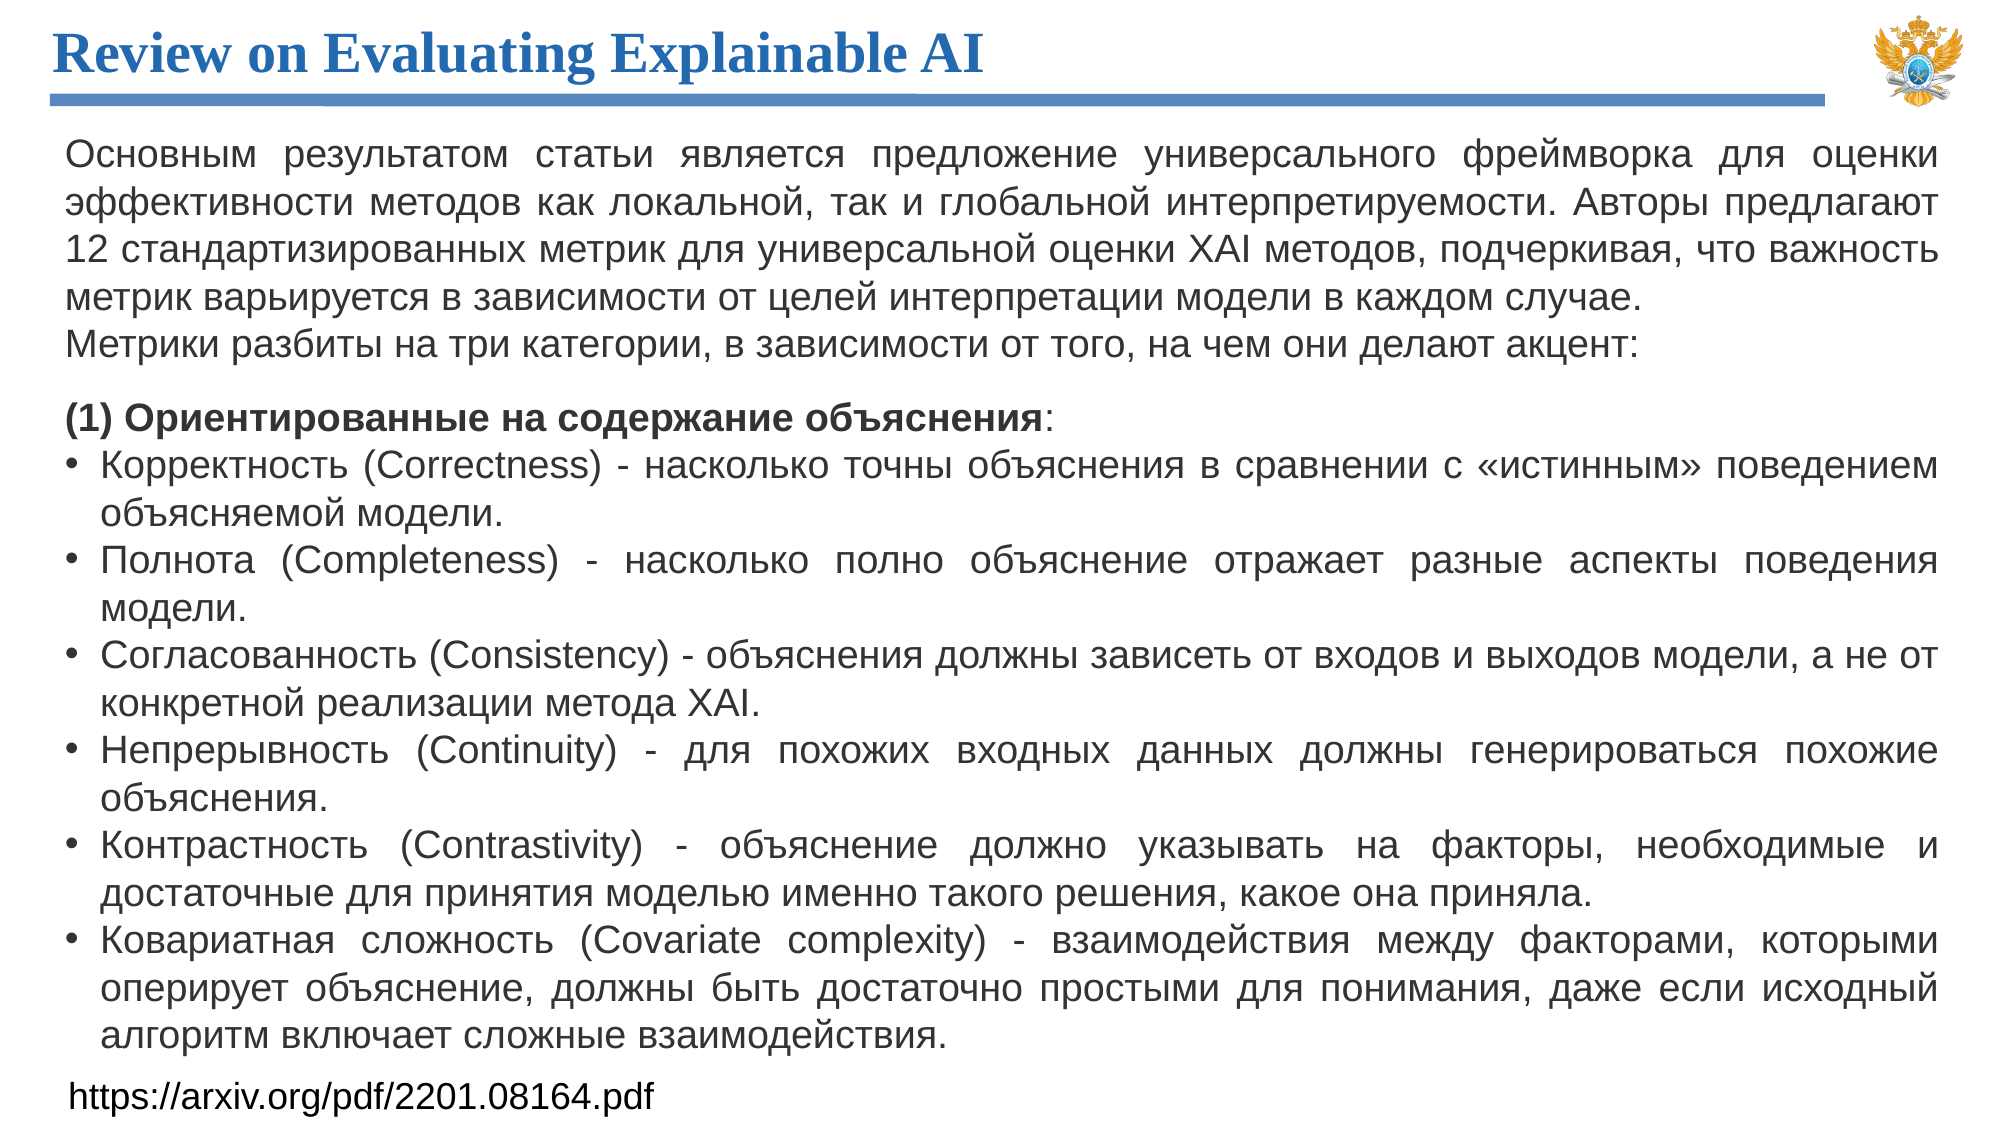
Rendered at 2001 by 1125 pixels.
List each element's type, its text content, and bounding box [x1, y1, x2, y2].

text_box Основным результатом статьи является предложение универсального фреймворка для оценки эффективности методов как локальной, так и глобальной интерпретируемости. Авторы предлагают 12 стандартизированных метрик для универсальной оценки XAI методов, подчеркивая, что важность метрик варьируется в зависимости от целей интерпретации модели в каждом случае. Метрики разбиты на три категории, в зависимости от того, на чем они делают акцент: (1) Ориентированные на содержание объяснения: Корректность (Correctness) - насколько точны объяснения в сравнении с «истинным» поведением объясняемой модели. Полнота (Completeness) - насколько полно объяснение отражает разные аспекты поведения модели. Согласованность (Consistency) - объяснения должны зависеть от входов и выходов модели, а не от конкретной реализации метода XAI. Непрерывность (Continuity) - для похожих входных данных должны генерироваться похожие объяснения. Контрастность (Contrastivity) - объяснение должно указывать на факторы, необходимые и достаточные для принятия моделью именно такого решения, какое она приняла. Ковариатная сложность (Covariate complexity) - взаимодействия между факторами, которыми оперирует объяснение, должны быть достаточно простыми для понимания, даже если исходный алгоритм включает сложные взаимодействия. [49, 120, 1956, 1064]
text_box https://arxiv.org/pdf/2201.08164.pdf [53, 1064, 670, 1125]
picture [1869, 13, 1966, 109]
title Review on Evaluating Explainable AI [49, 13, 1014, 84]
